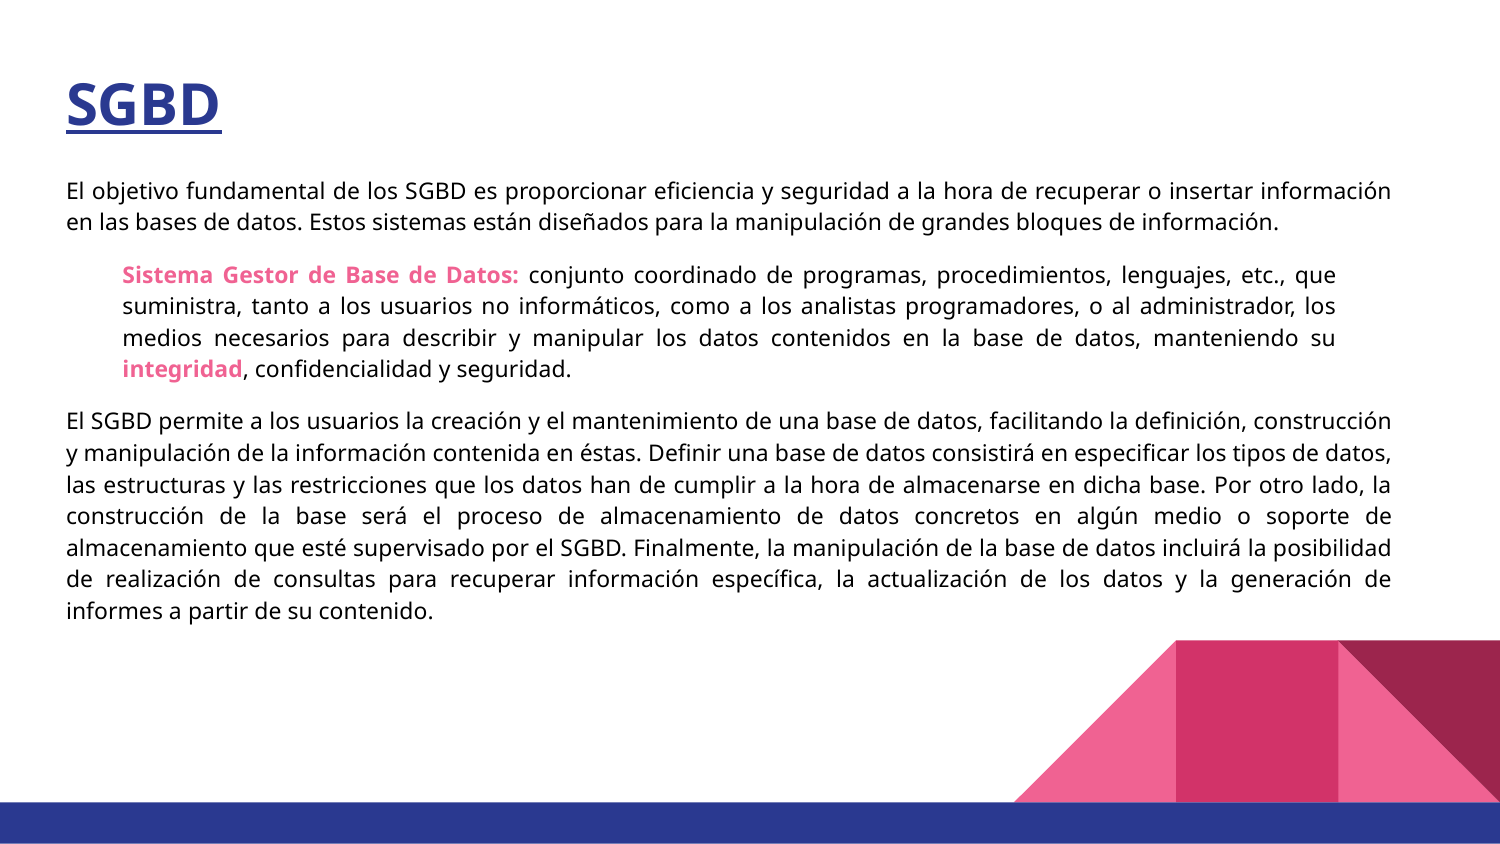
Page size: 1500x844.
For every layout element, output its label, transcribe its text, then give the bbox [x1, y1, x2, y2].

title SGBD [51, 52, 1449, 152]
list El objetivo fundamental de los SGBD es proporcionar eficiencia y seguridad a la hora de recuperar o insertar información en las bases de datos. Estos sistemas están diseñados para la manipulación de grandes bloques de información. Sistema Gestor de Base de Datos: conjunto coordinado de programas, procedimientos, lenguajes, etc., que suministra, tanto a los usuarios no informáticos, como a los analistas programadores, o al administrador, los medios necesarios para describir y manipular los datos contenidos en la base de datos, manteniendo su integridad, confidencialidad y seguridad. El SGBD permite a los usuarios la creación y el mantenimiento de una base de datos, facilitando la definición, construcción y manipulación de la información contenida en éstas. Definir una base de datos consistirá en especificar los tipos de datos, las estructuras y las restricciones que los datos han de cumplir a la hora de almacenarse en dicha base. Por otro lado, la construcción de la base será el proceso de almacenamiento de datos concretos en algún medio o soporte de almacenamiento que esté supervisado por el SGBD. Finalmente, la manipulación de la base de datos incluirá la posibilidad de realización de consultas para recuperar información específica, la actualización de los datos y la generación de informes a partir de su contenido. [51, 157, 1409, 808]
